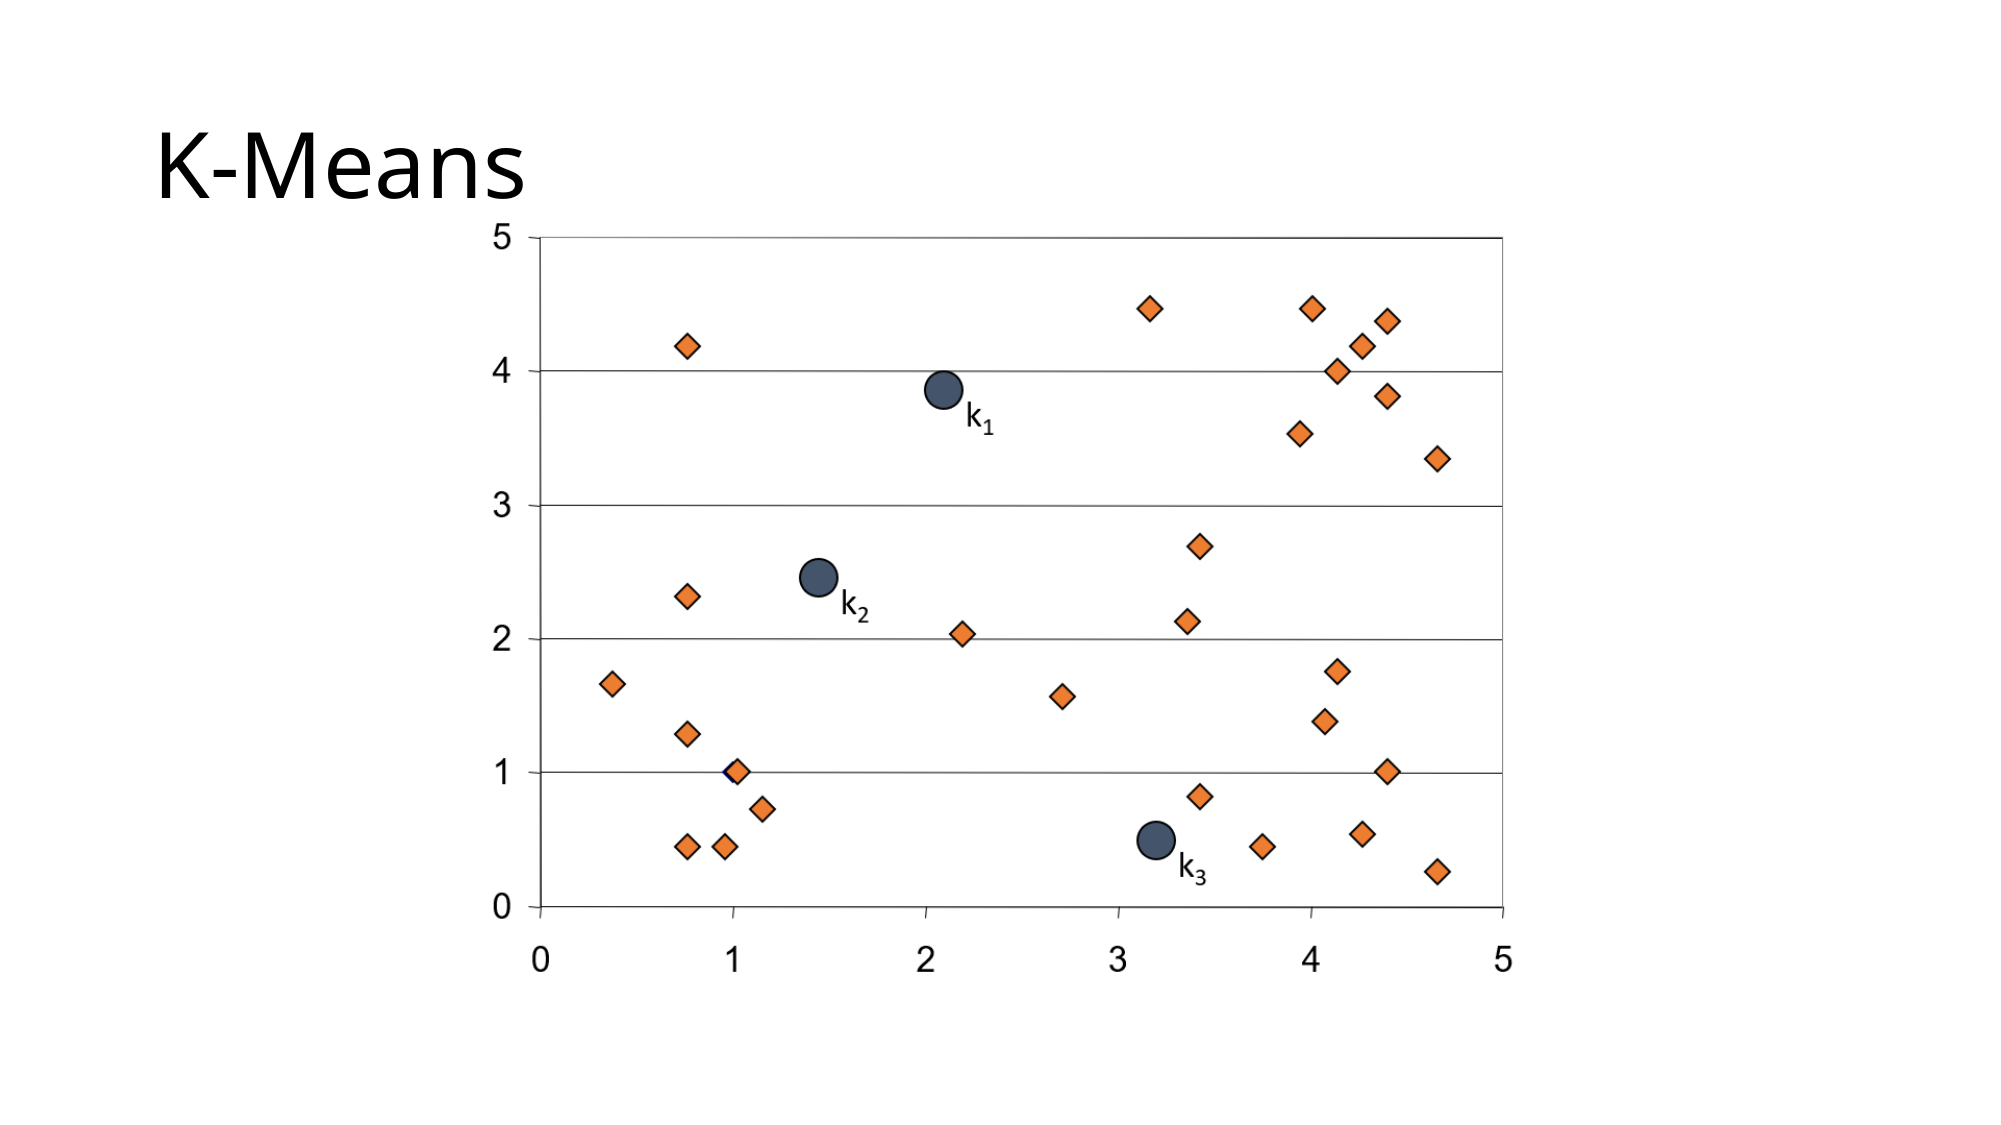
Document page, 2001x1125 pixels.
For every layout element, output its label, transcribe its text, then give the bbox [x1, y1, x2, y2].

title K-Means [138, 60, 1864, 278]
picture [479, 215, 1521, 991]
